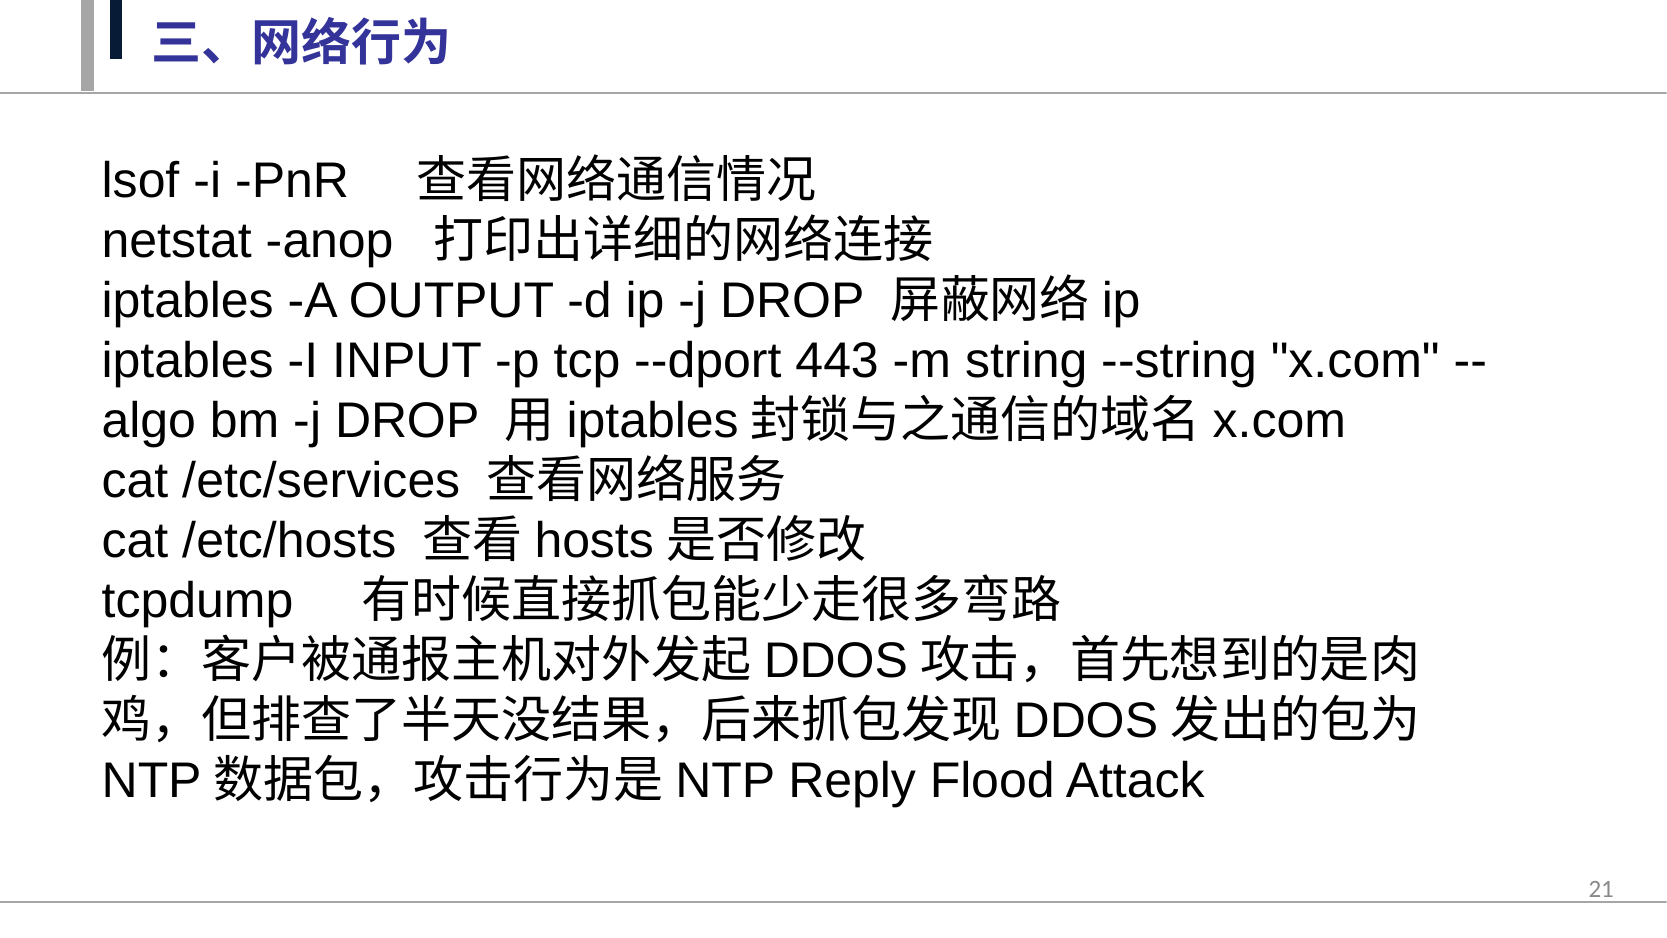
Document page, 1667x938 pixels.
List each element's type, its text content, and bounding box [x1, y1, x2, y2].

slide_number 21 [1240, 862, 1630, 913]
text_box lsof -i -PnR 查看网络通信情况 netstat -anop 打印出详细的网络连接 iptables -A OUTPUT -d ip -j DROP 屏蔽网络ip iptables -I INPUT -p tcp --dport 443 -m string --string "x.com" --algo bm -j DROP 用iptables封锁与之通信的域名x.com cat /etc/services 查看网络服务 cat /etc/hosts 查看hosts是否修改 tcpdump 有时候直接抓包能少走很多弯路 例：客户被通报主机对外发起DDOS攻击，首先想到的是肉鸡，但排查了半天没结果，后来抓包发现DDOS发出的包为NTP数据包，攻击行为是NTP Reply Flood Attack [86, 139, 1507, 815]
text_box 三、网络行为 [136, 2, 467, 78]
